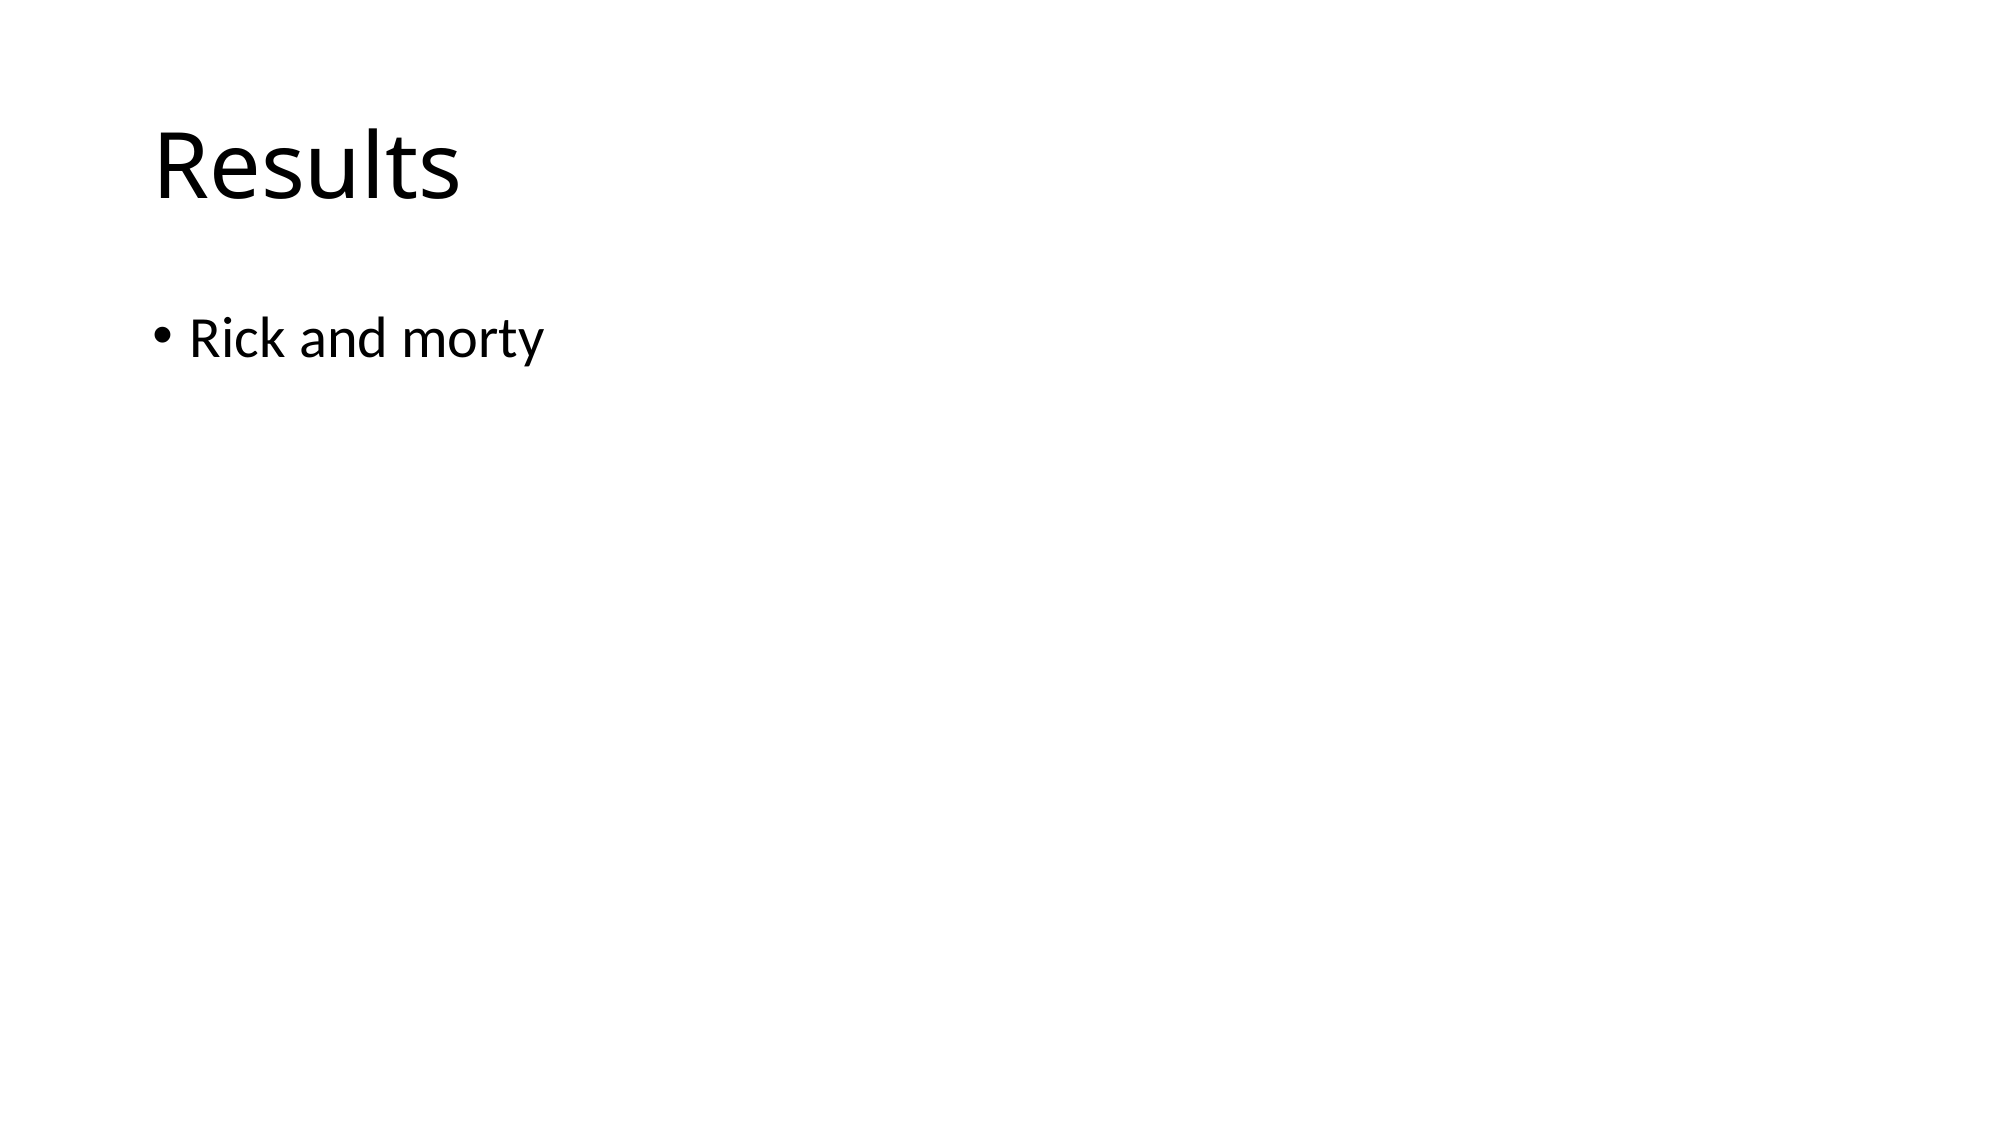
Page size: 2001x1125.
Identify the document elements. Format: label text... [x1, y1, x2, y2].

list Rick and morty [137, 299, 1863, 1014]
title Results [137, 59, 1863, 278]
